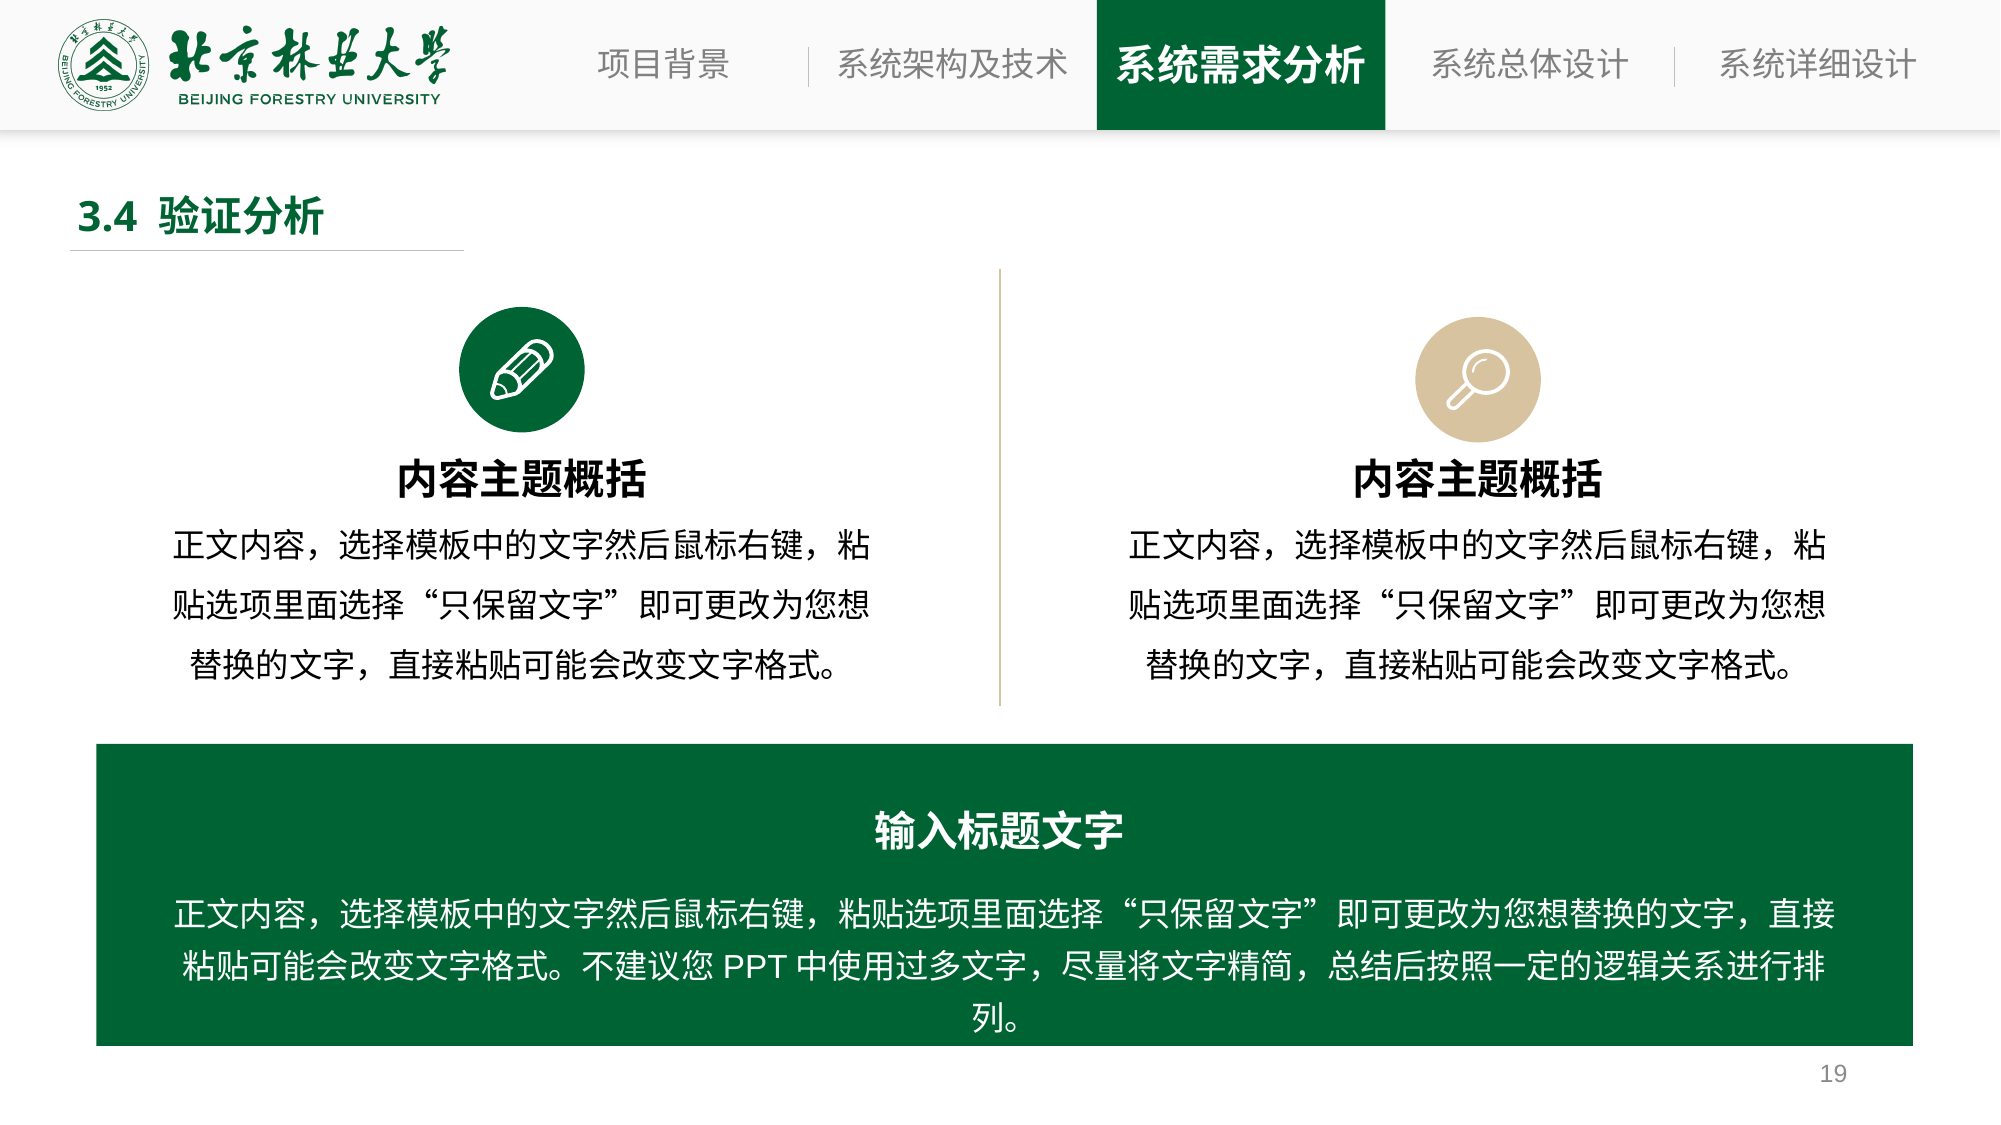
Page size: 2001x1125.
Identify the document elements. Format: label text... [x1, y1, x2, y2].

text_box [490, 339, 554, 400]
text_box 输入标题文字 [874, 804, 1126, 856]
text_box 正文内容，选择模板中的文字然后鼠标右键，粘贴选项里面选择“只保留文字”即可更改为您想替换的文字，直接粘贴可能会改变文字格式。 [1118, 504, 1838, 685]
slide_number 19 [1412, 1042, 1863, 1103]
text_box [458, 305, 586, 434]
text_box [1446, 349, 1510, 411]
text_box 3.4 验证分析 [77, 181, 702, 248]
picture [0, 0, 2000, 155]
text_box 正文内容，选择模板中的文字然后鼠标右键，粘贴选项里面选择“只保留文字”即可更改为您想替换的文字，直接粘贴可能会改变文字格式。 [162, 504, 882, 685]
text_box 内容主题概括 [396, 453, 648, 504]
text_box [95, 743, 1914, 1047]
text_box 内容主题概括 [1352, 453, 1604, 504]
text_box [1414, 315, 1542, 444]
text_box 正文内容，选择模板中的文字然后鼠标右键，粘贴选项里面选择“只保留文字”即可更改为您想替换的文字，直接粘贴可能会改变文字格式。不建议您PPT中使用过多文字，尽量将文字精简，总结后按照一定的逻辑关系进行排列。 [152, 874, 1857, 1045]
